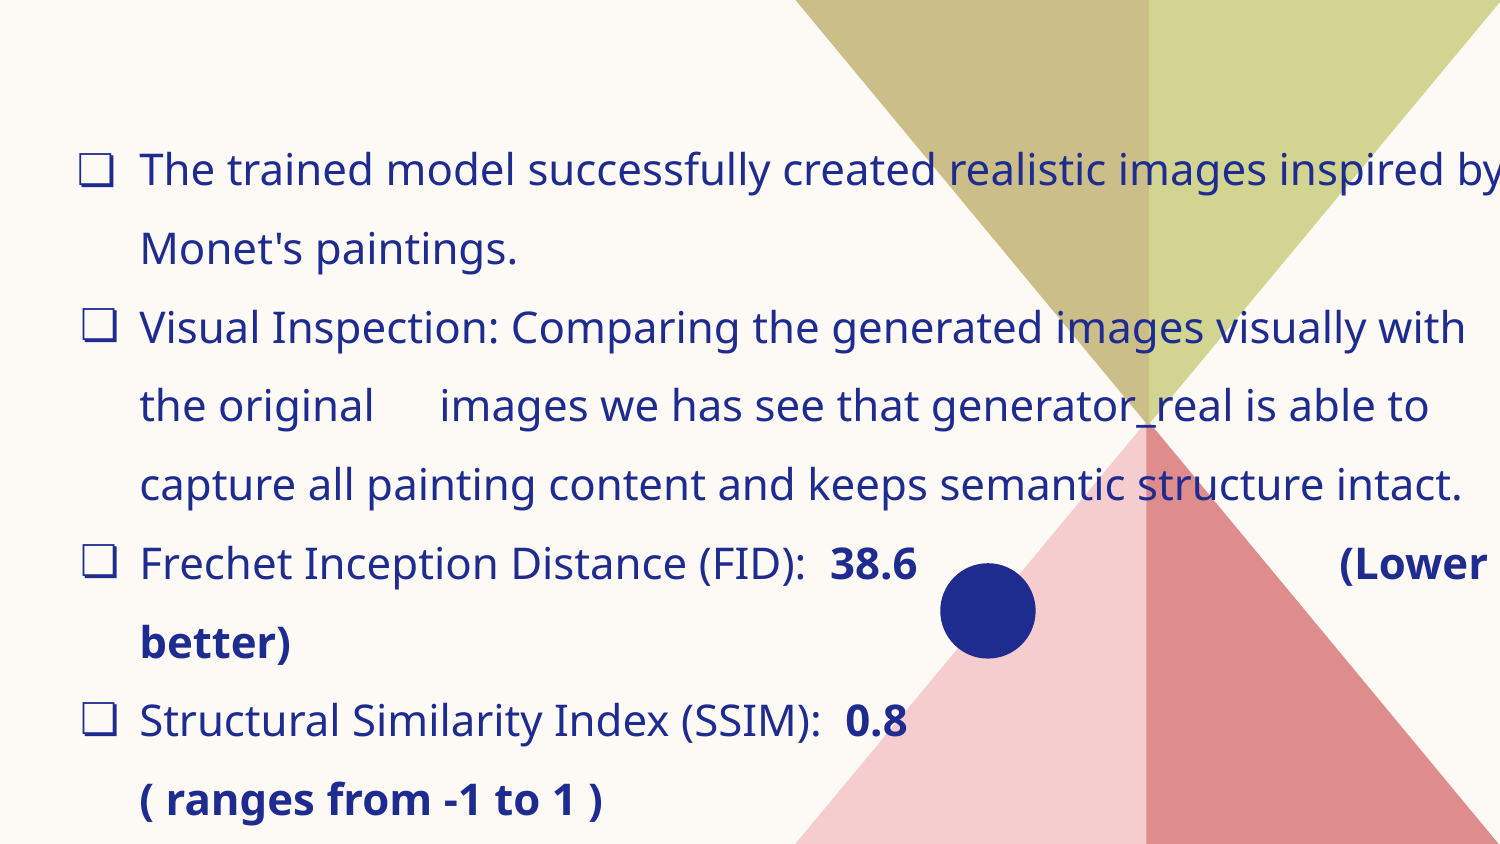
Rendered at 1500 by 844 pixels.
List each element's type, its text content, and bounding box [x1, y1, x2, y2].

list The trained model successfully created realistic images inspired by Monet's paintings. Visual Inspection: Comparing the generated images visually with the original images we has see that generator_real is able to capture all painting content and keeps semantic structure intact. Frechet Inception Distance (FID): 38.6 (Lower is better) Structural Similarity Index (SSIM): 0.8 ( ranges from -1 to 1 ) [53, 110, 1500, 793]
